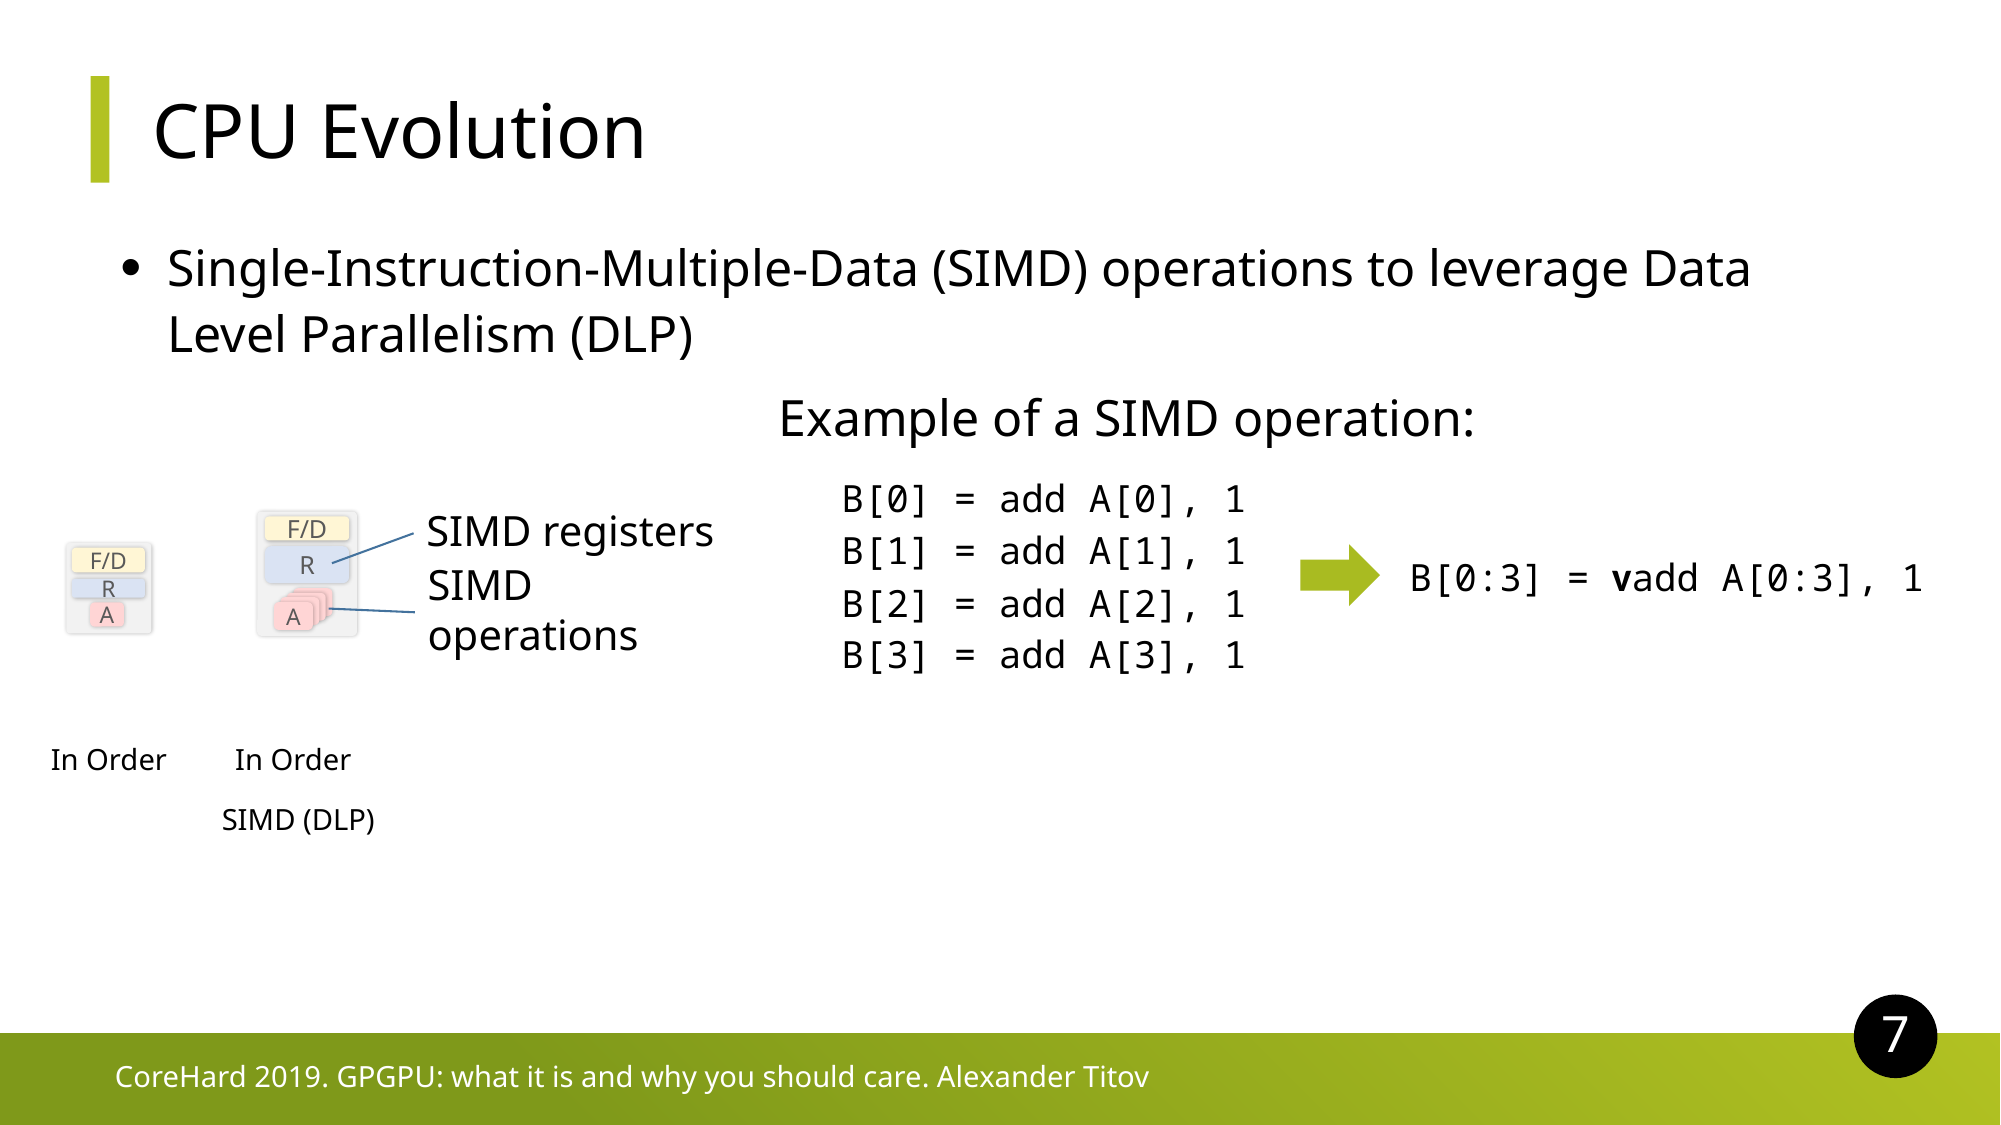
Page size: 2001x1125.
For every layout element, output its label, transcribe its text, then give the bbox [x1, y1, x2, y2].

title CPU Evolution [137, 0, 1863, 183]
slide_number 7 [1841, 994, 1950, 1079]
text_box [66, 542, 152, 634]
text_box SIMD (DLP) [207, 797, 390, 844]
text_box In Order [36, 737, 182, 785]
text_box Single-Instruction-Multiple-Data (SIMD) operations to leverage Data Level Parallelism (DLP) [105, 223, 1892, 370]
text_box Example of a SIMD operation: [689, 372, 1492, 454]
footer CoreHard 2019. GPGPU: what it is and why you should care. Alexander Titov [99, 1042, 1750, 1115]
text_box SIMD operations [357, 580, 763, 637]
text_box In Order [220, 737, 367, 785]
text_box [1300, 542, 1921, 608]
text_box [257, 511, 357, 636]
text_box SIMD registers [357, 501, 761, 558]
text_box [841, 466, 1246, 684]
